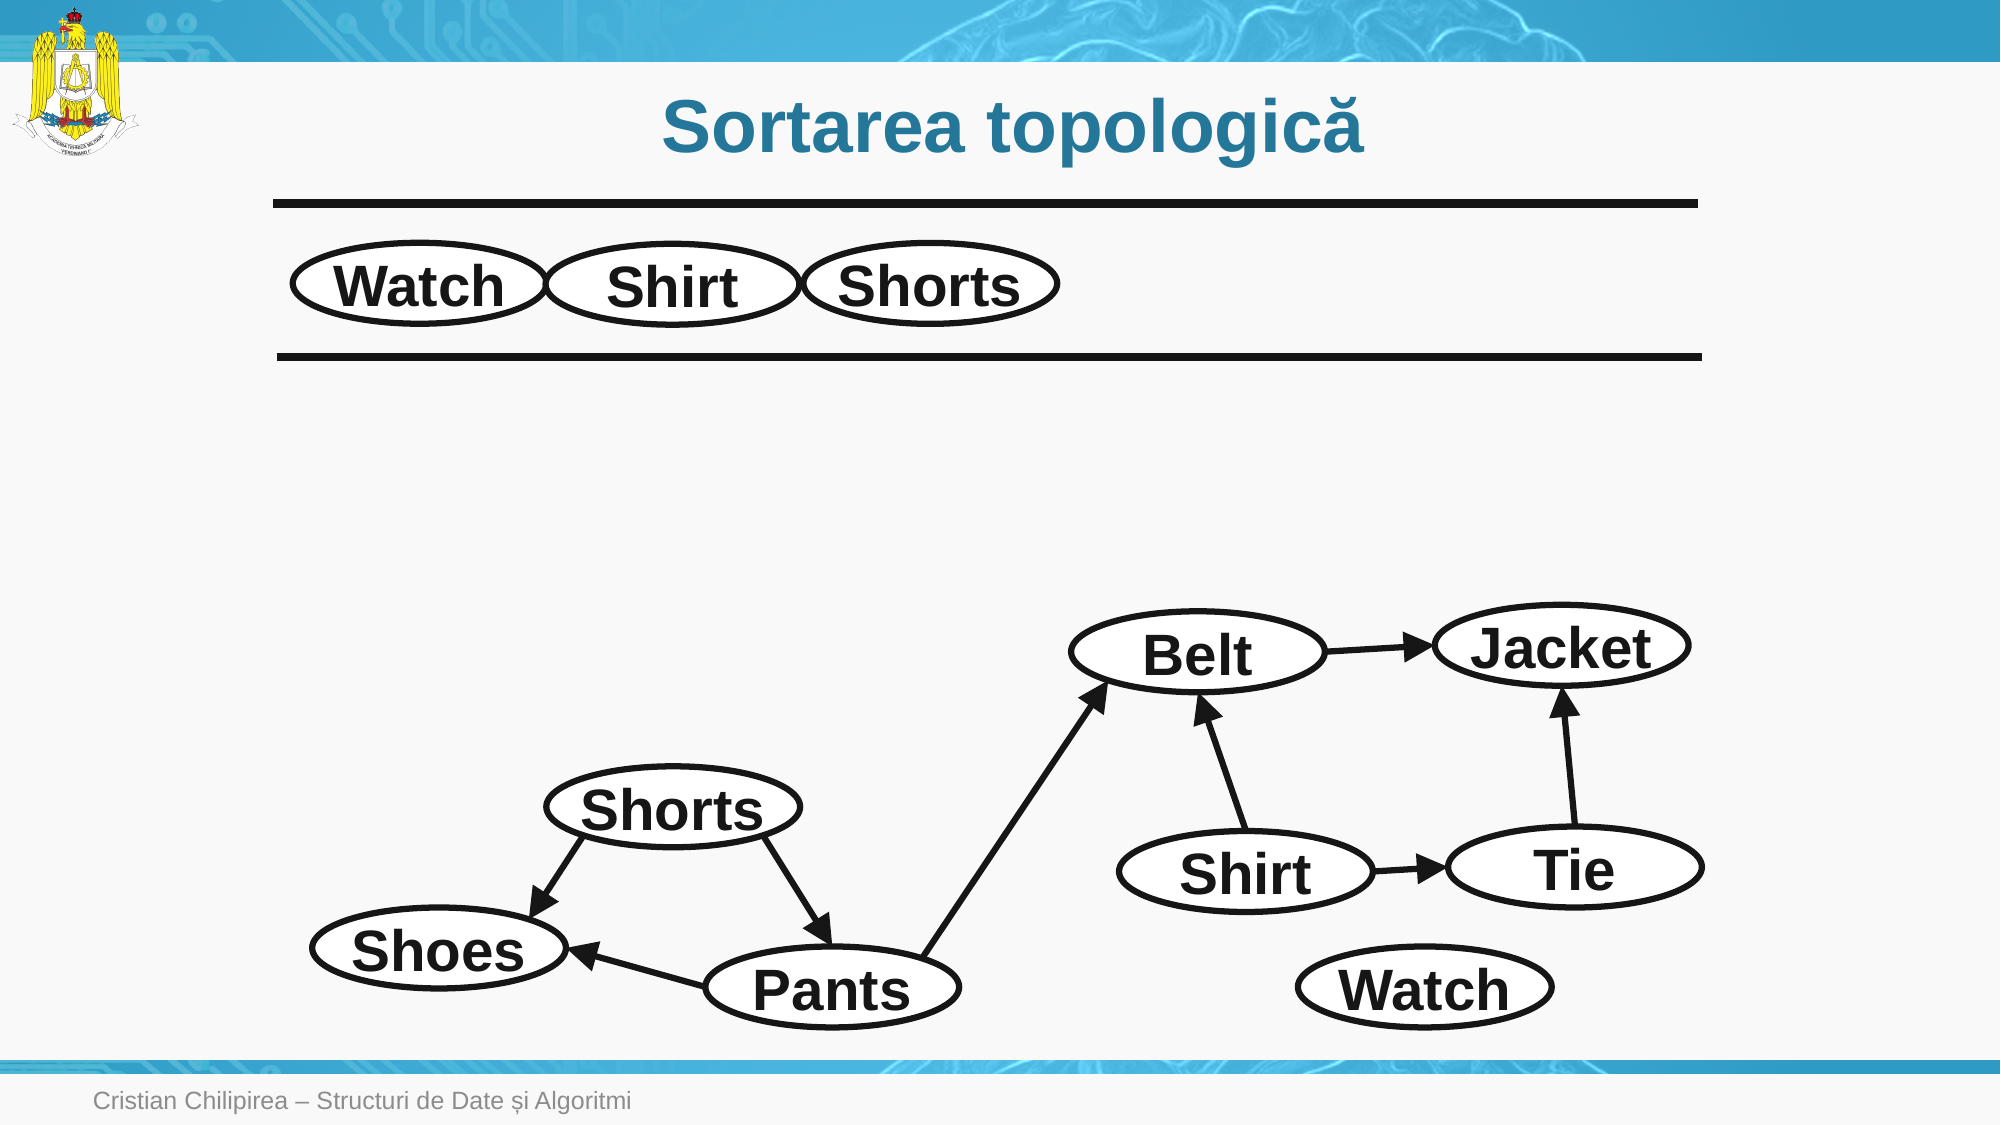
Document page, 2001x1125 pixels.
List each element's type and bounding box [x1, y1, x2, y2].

title [150, 76, 1876, 180]
footer [77, 1073, 1338, 1125]
text_box [1297, 946, 1552, 1028]
text_box [292, 242, 800, 325]
picture [0, 0, 2000, 156]
picture [0, 1060, 2000, 1074]
text_box [312, 604, 1702, 1028]
text_box [803, 242, 1058, 324]
